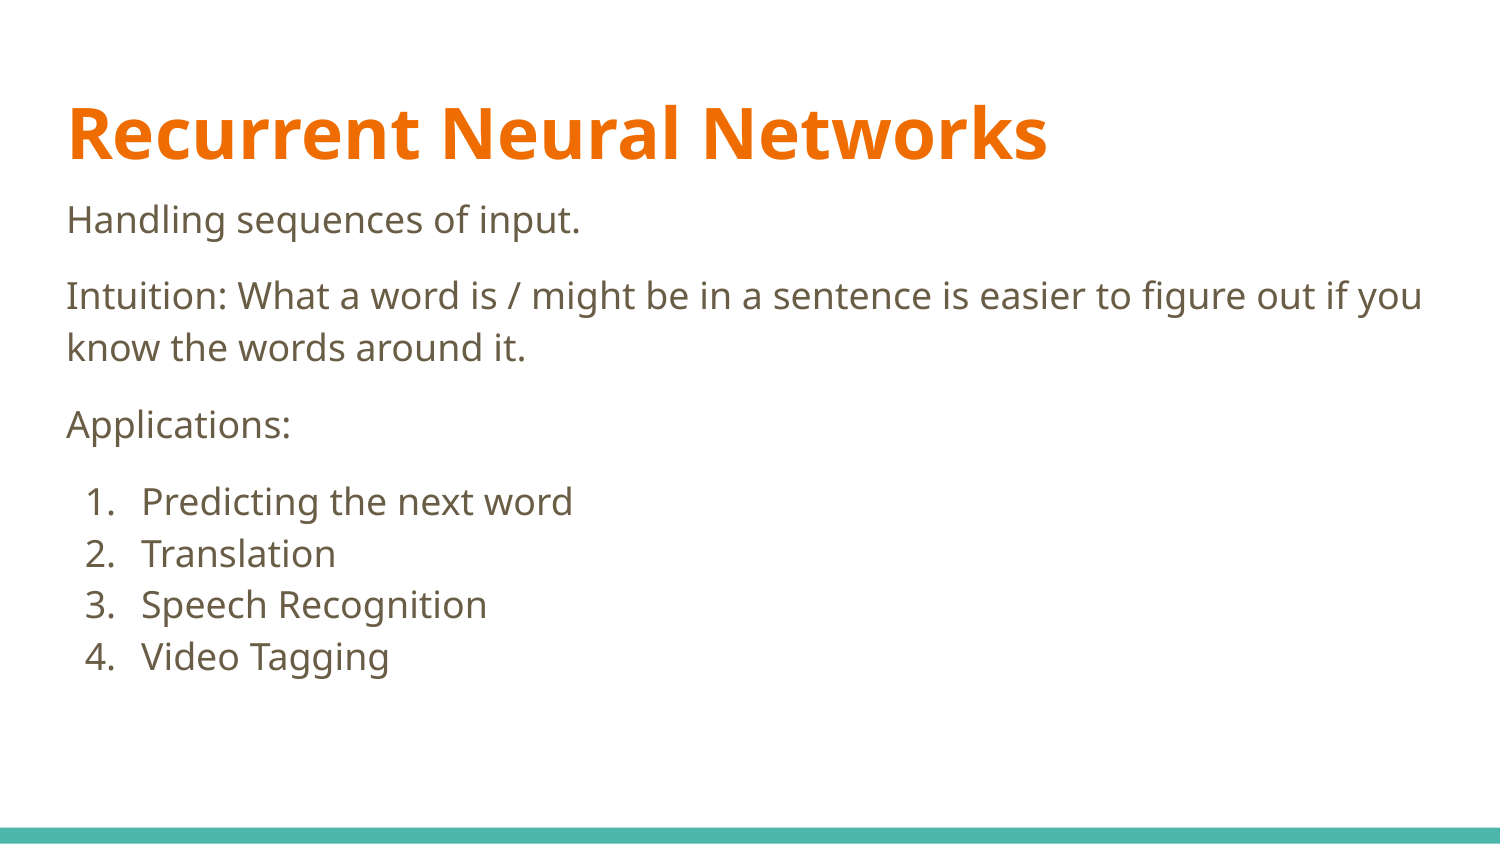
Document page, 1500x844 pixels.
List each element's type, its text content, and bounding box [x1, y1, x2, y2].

title Recurrent Neural Networks [51, 72, 1449, 174]
list Handling sequences of input. Intuition: What a word is / might be in a sentence is easier to figure out if you know the words around it. Applications: Predicting the next word Translation Speech Recognition Video Tagging [51, 174, 1449, 788]
